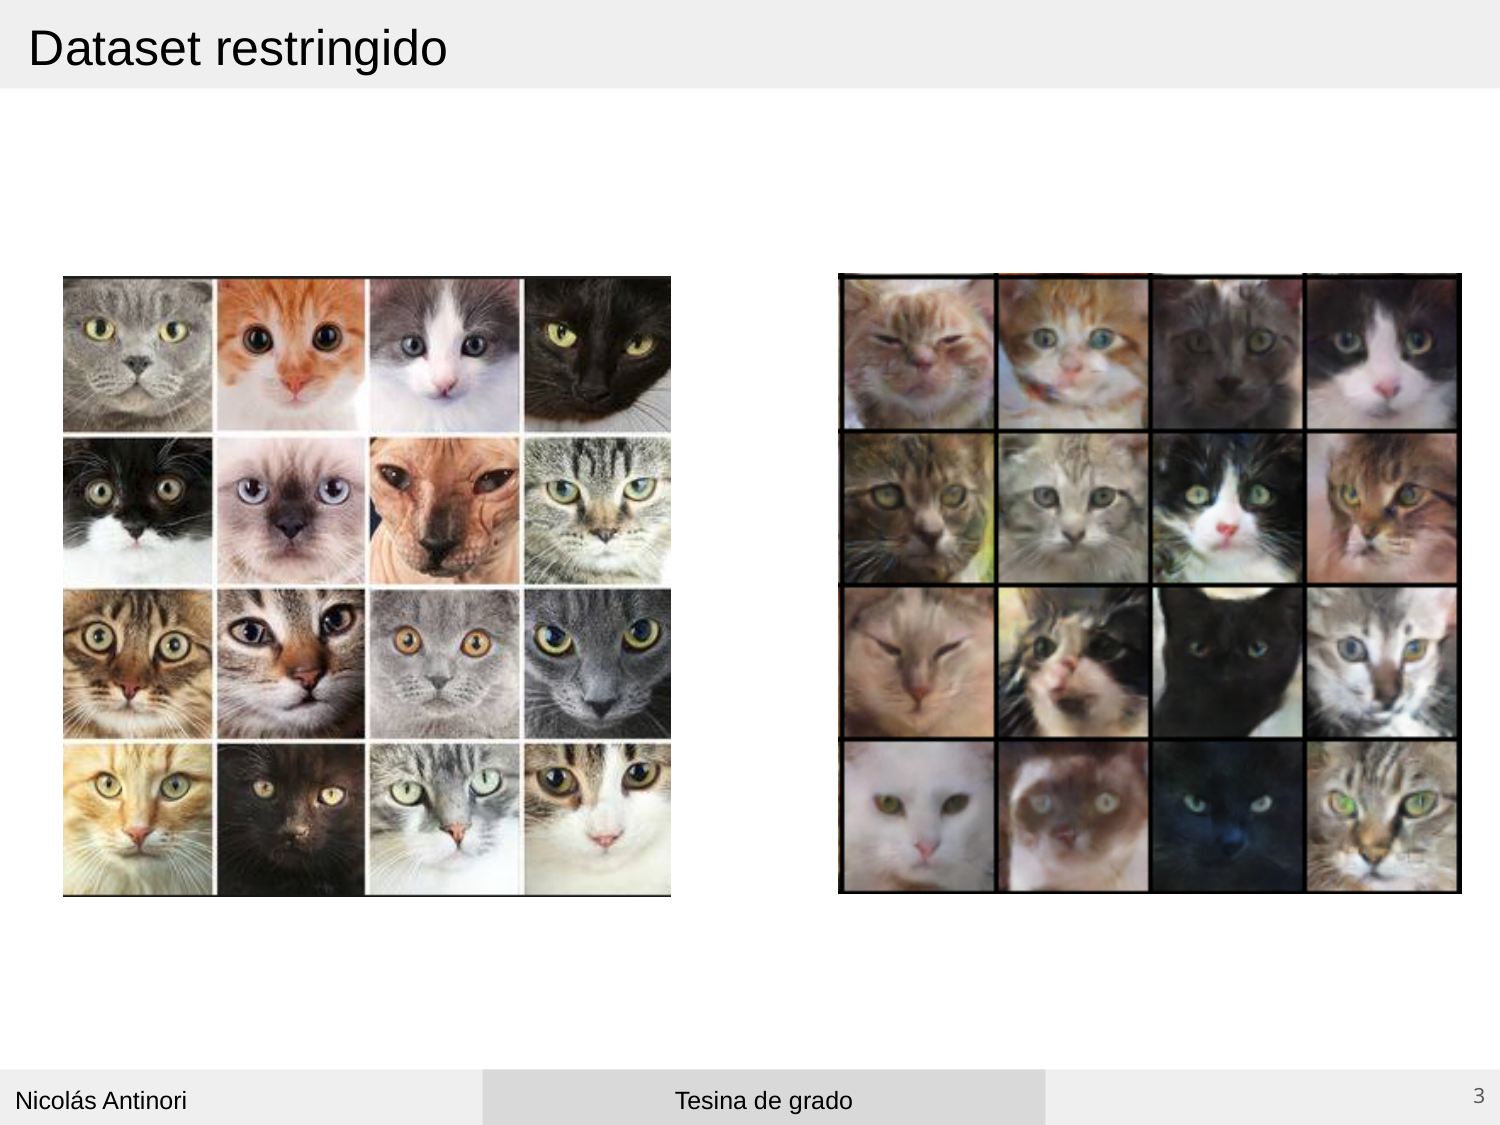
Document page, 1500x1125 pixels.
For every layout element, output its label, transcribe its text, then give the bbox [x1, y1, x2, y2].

slide_number ‹#› [1046, 1069, 1500, 1125]
picture [838, 273, 1462, 895]
picture [63, 276, 671, 898]
text_box Tesina de grado [482, 1069, 1046, 1125]
text_box Nicolás Antinori [0, 1069, 482, 1125]
text_box Dataset restringido [0, 0, 1500, 89]
